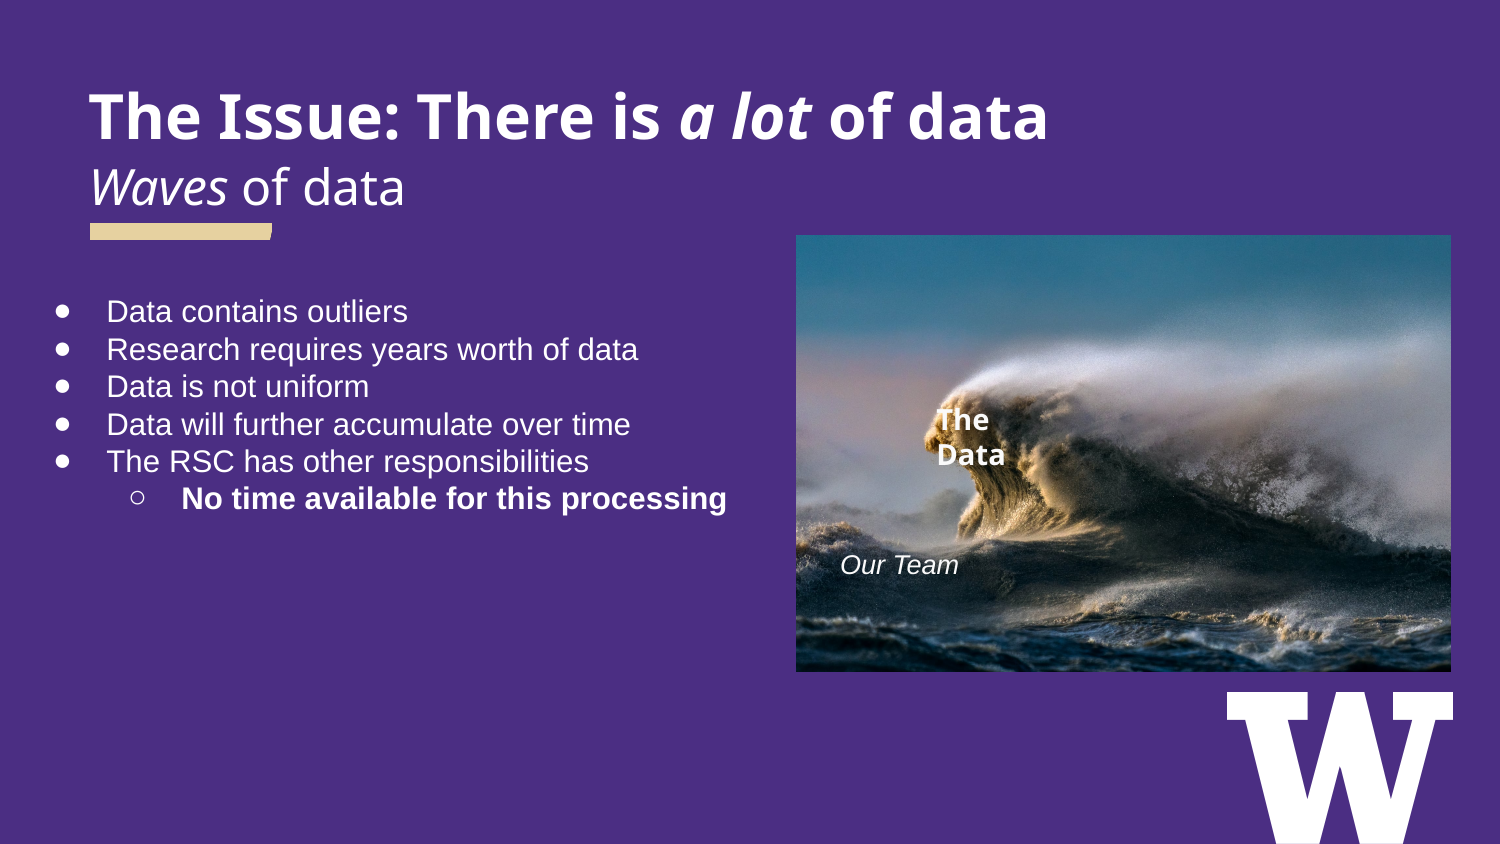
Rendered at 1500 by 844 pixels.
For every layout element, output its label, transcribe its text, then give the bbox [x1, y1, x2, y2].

title The Issue: There is a lot of data Waves of data [73, 60, 1419, 224]
picture [796, 235, 1452, 673]
picture [90, 224, 272, 240]
list Data contains outliers Research requires years worth of data Data is not uniform Data will further accumulate over time The RSC has other responsibilities No time available for this processing [16, 283, 791, 672]
picture [1227, 692, 1453, 844]
